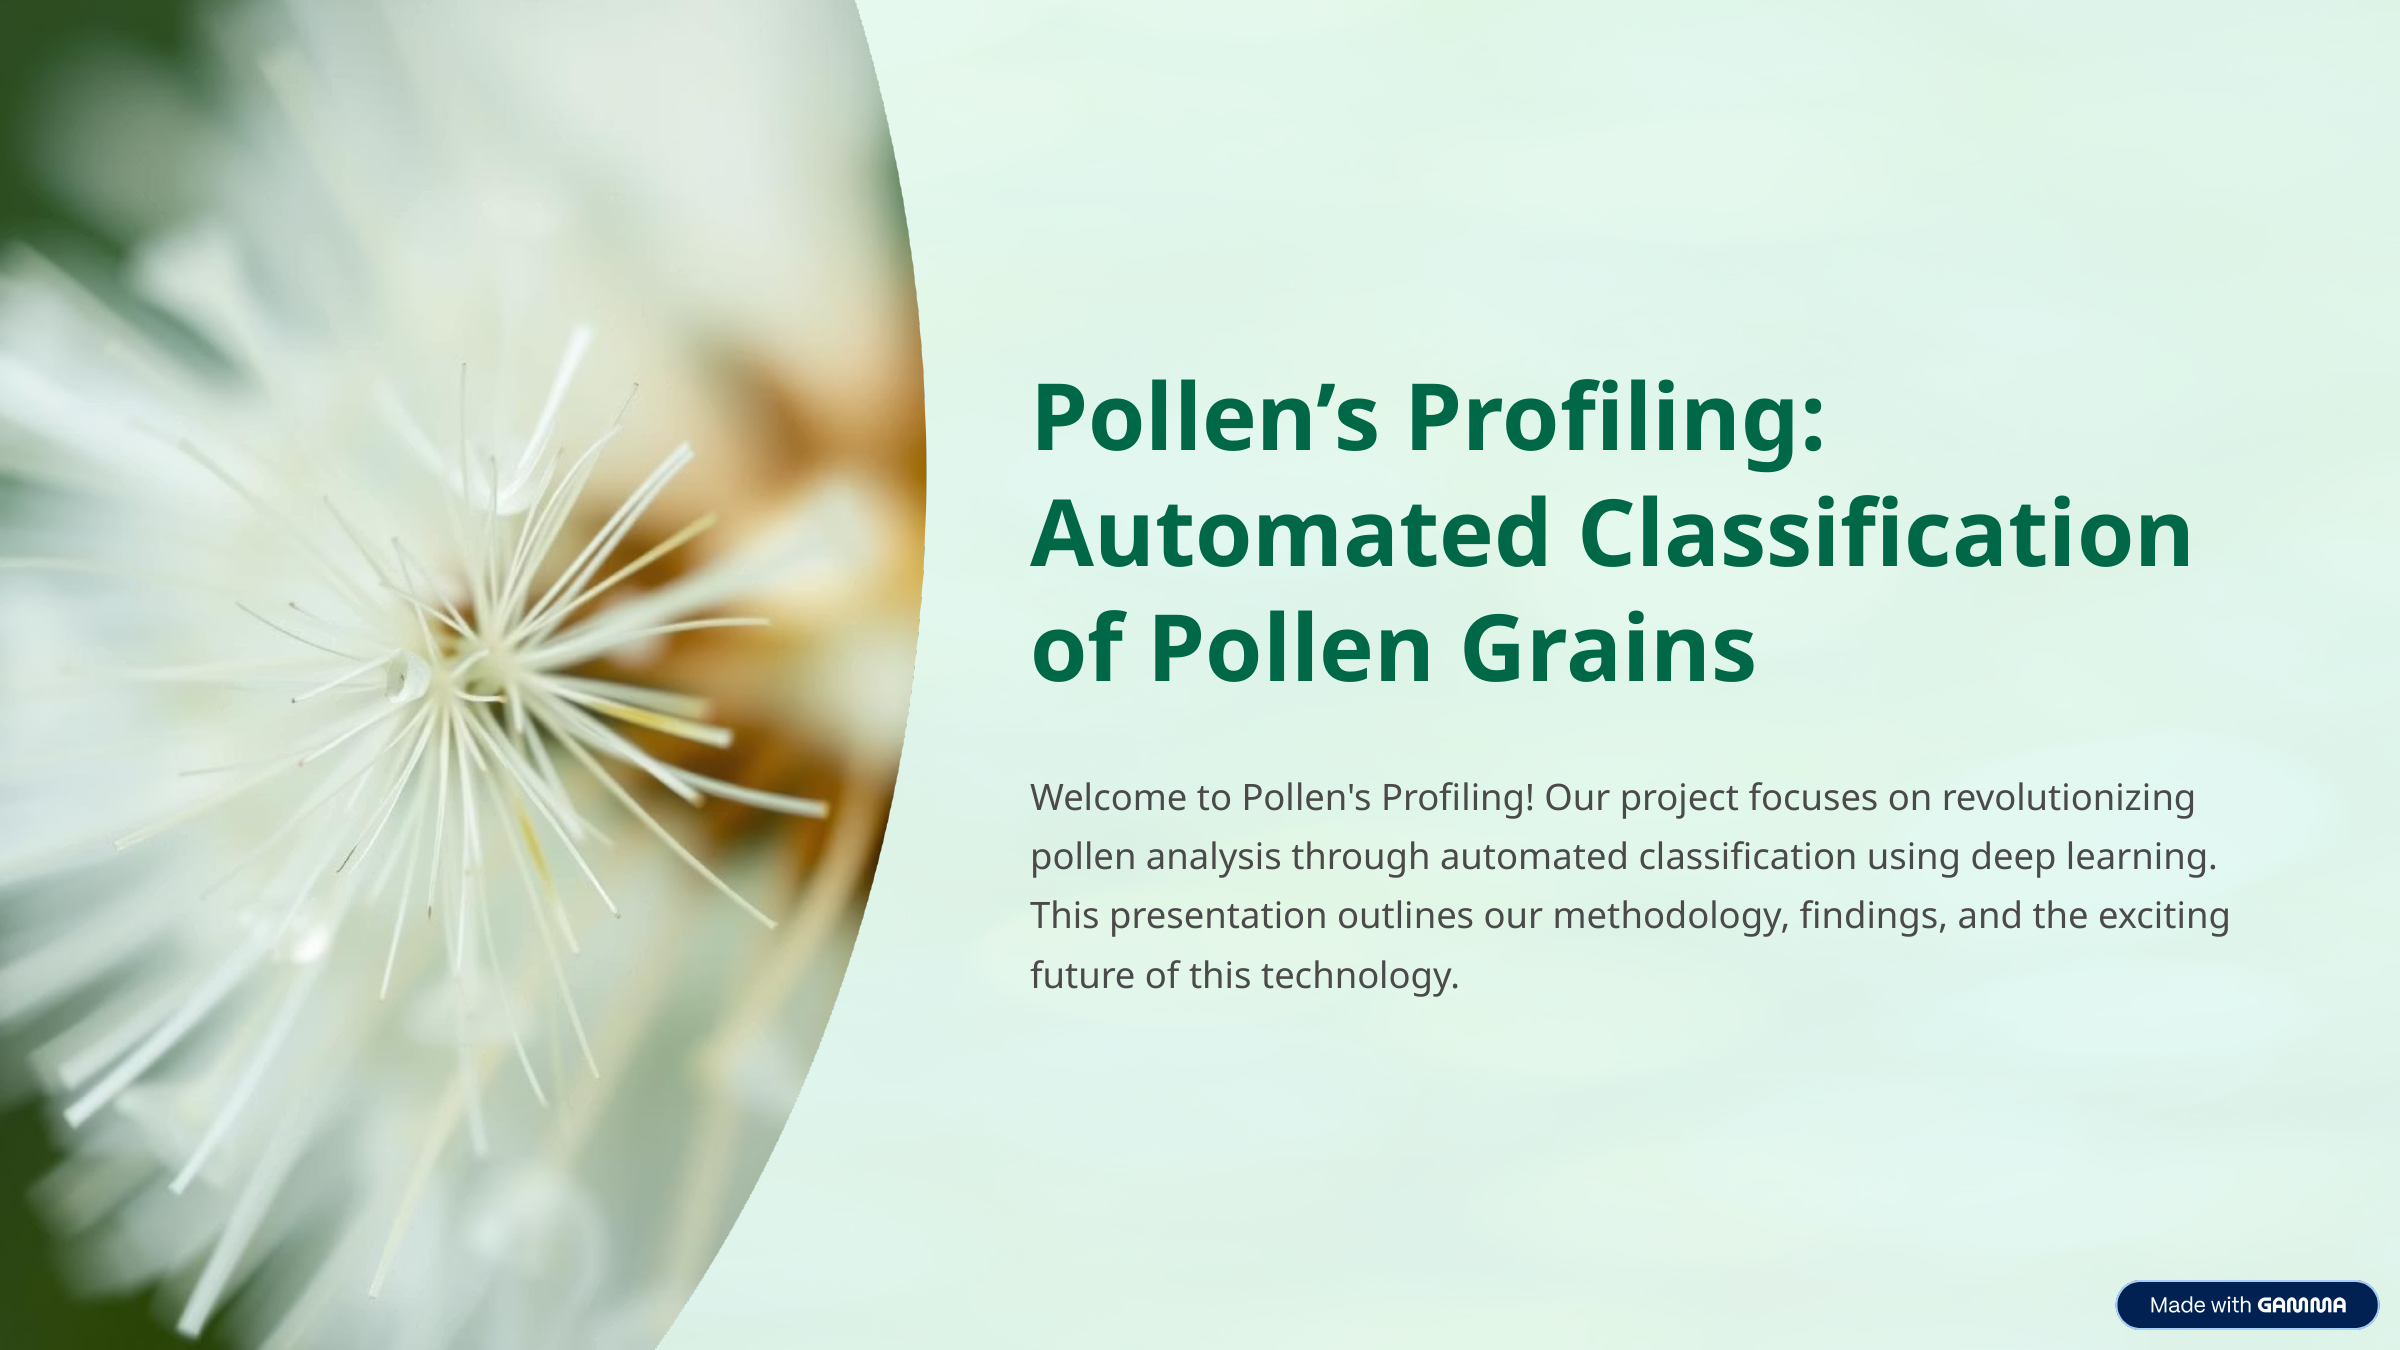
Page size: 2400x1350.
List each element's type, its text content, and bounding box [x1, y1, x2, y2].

picture [2106, 1271, 2389, 1339]
picture [0, 0, 945, 1350]
text_box Pollen’s Profiling: Automated Classification of Pollen Grains [1030, 353, 2270, 703]
text_box Welcome to Pollen's Profiling! Our project focuses on revolutionizing pollen analysis through automated classification using deep learning. This presentation outlines our methodology, findings, and the exciting future of this technology. [1030, 758, 2270, 997]
